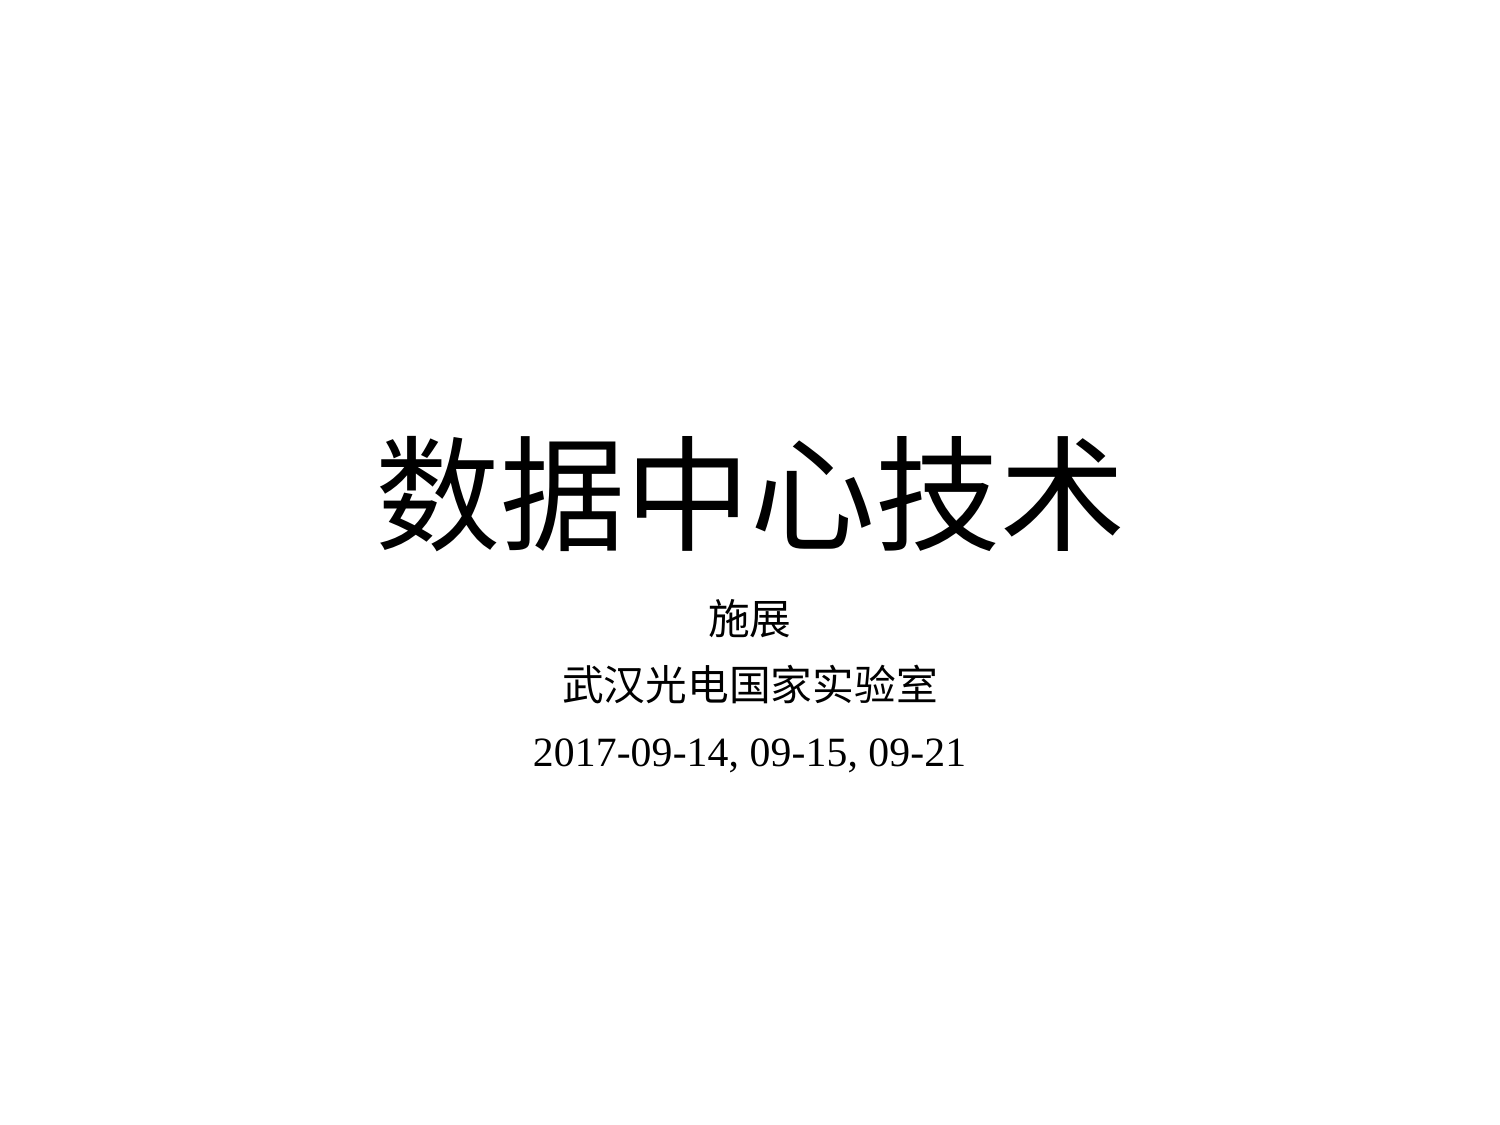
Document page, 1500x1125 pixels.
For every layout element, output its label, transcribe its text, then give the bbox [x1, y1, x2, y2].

title 数据中心技术 [112, 184, 1388, 576]
subtitle 施展 武汉光电国家实验室 2017-09-14, 09-15, 09-21 [187, 590, 1313, 863]
